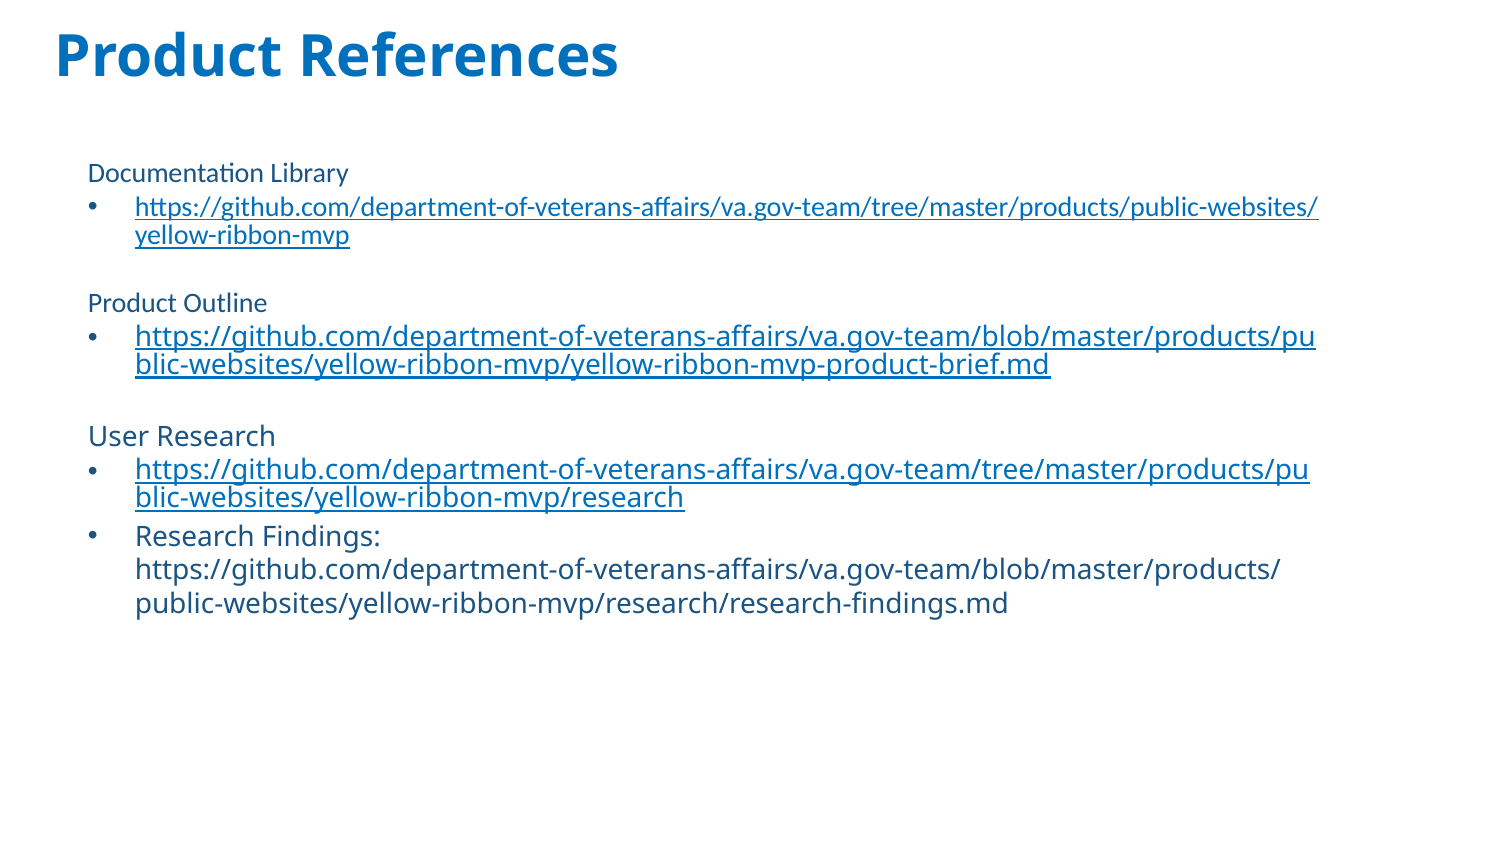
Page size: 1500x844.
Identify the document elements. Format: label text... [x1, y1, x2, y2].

text_box Documentation Library https://github.com/department-of-veterans-affairs/va.gov-team/tree/master/products/public-websites/yellow-ribbon-mvp Product Outline https://github.com/department-of-veterans-affairs/va.gov-team/blob/master/products/public-websites/yellow-ribbon-mvp/yellow-ribbon-mvp-product-brief.md User Research https://github.com/department-of-veterans-affairs/va.gov-team/tree/master/products/public-websites/yellow-ribbon-mvp/research Research Findings: https://github.com/department-of-veterans-affairs/va.gov-team/blob/master/products/public-websites/yellow-ribbon-mvp/research/research-findings.md [73, 114, 1342, 610]
text_box Product References [39, 10, 1416, 114]
